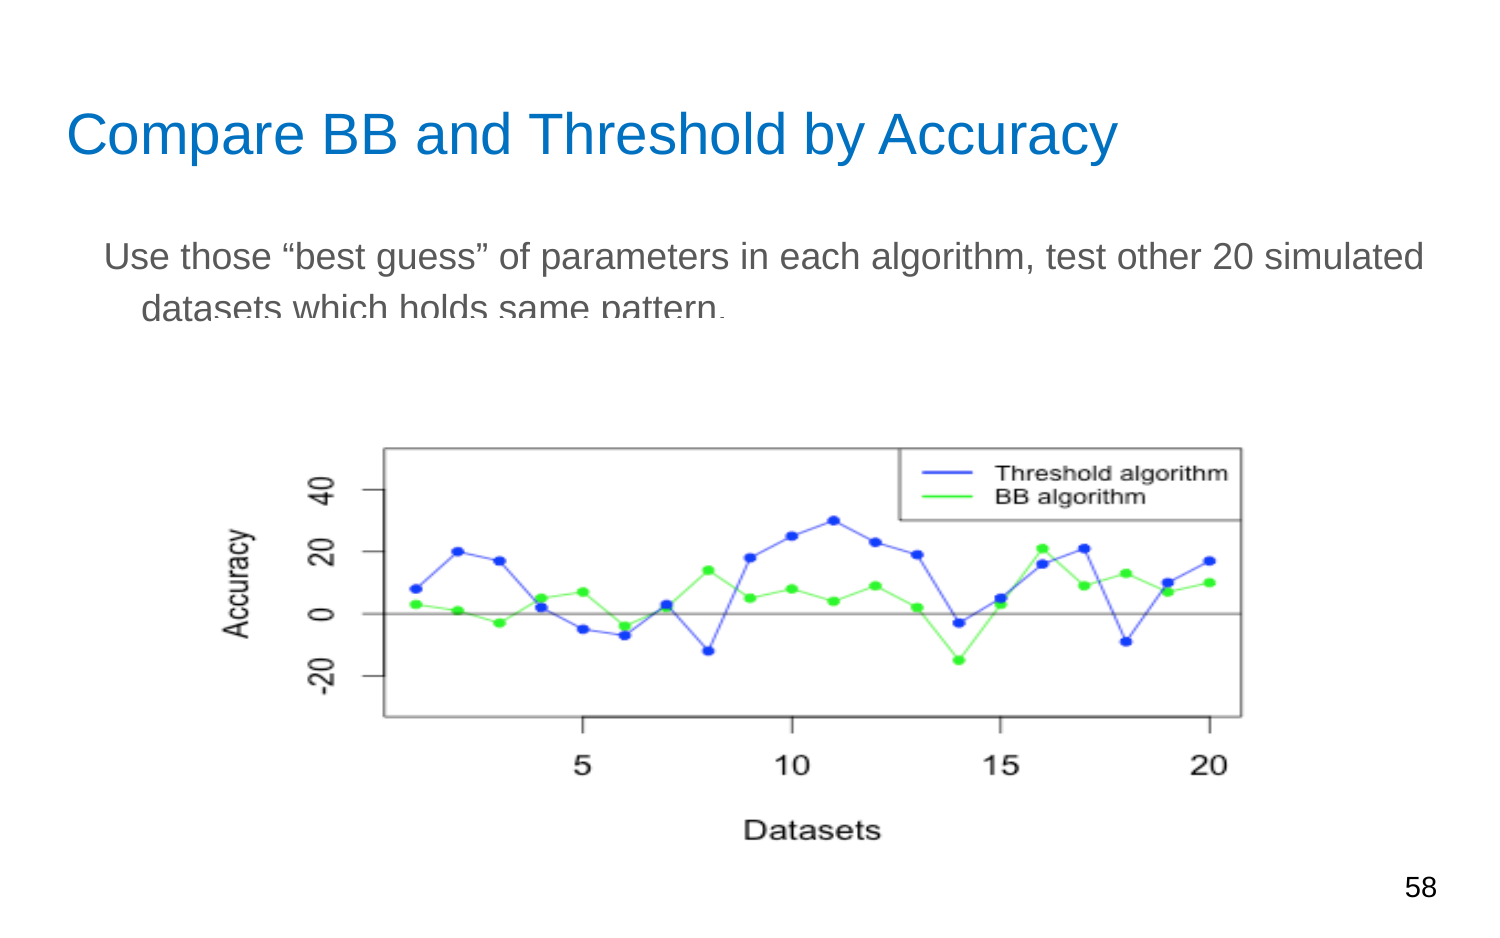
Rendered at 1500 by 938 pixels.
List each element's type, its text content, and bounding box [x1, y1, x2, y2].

list Use those “best guess” of parameters in each algorithm, test other 20 simulated datasets which holds same pattern. [51, 210, 1449, 833]
title Compare BB and Threshold by Accuracy [51, 81, 1449, 186]
slide_number ‹#› [1389, 849, 1480, 922]
picture [210, 318, 1331, 881]
